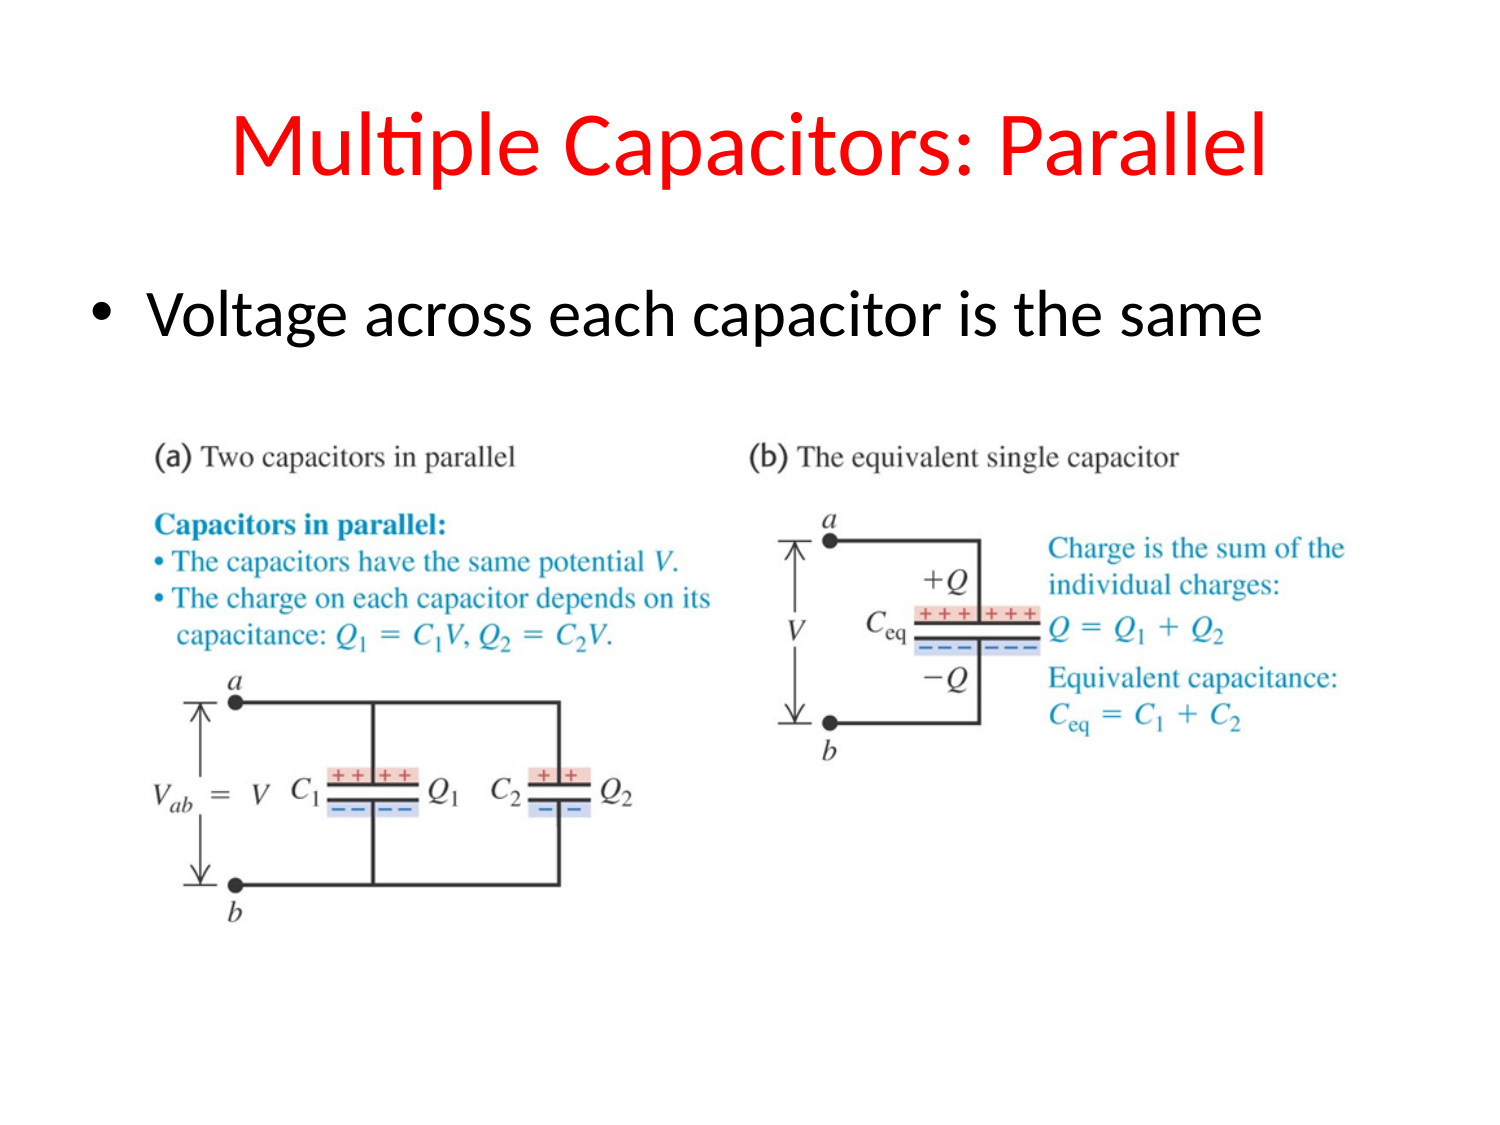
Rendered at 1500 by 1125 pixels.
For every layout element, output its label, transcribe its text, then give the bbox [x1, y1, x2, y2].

list Voltage across each capacitor is the same [75, 262, 1425, 1005]
picture [149, 437, 1350, 926]
title Multiple Capacitors: Parallel [75, 45, 1425, 233]
